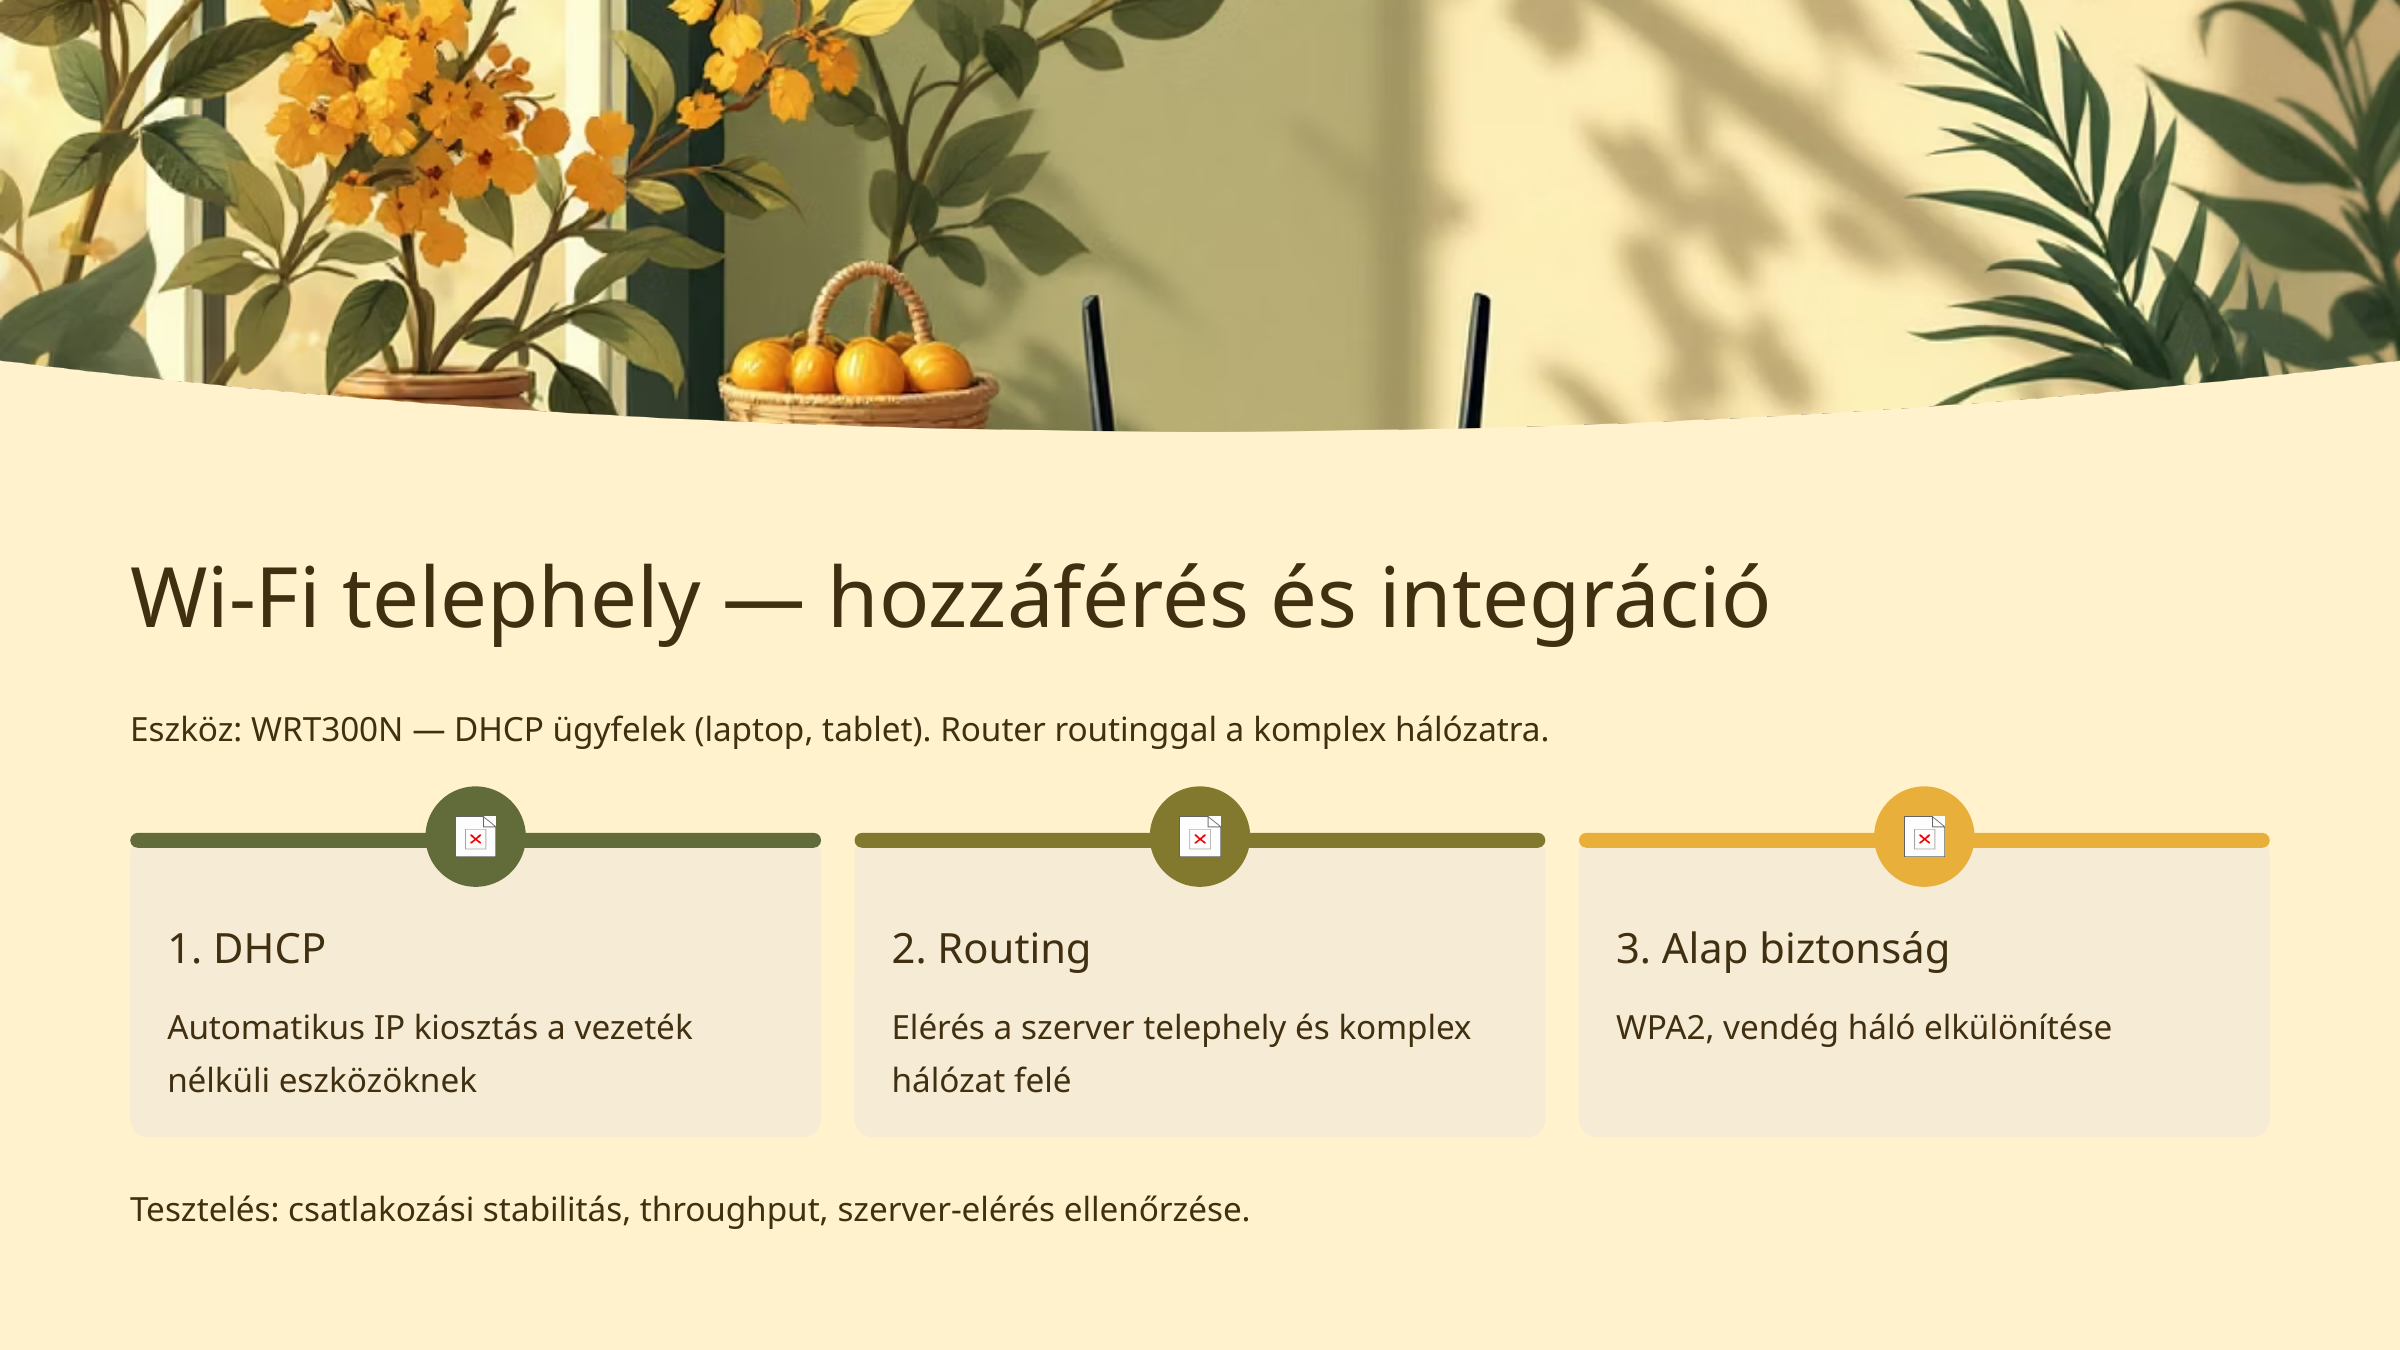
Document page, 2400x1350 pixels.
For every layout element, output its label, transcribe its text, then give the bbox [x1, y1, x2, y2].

text_box [854, 832, 1150, 848]
text_box [1578, 832, 1875, 848]
text_box 1. DHCP [167, 920, 586, 973]
text_box WPA2, vendég háló elkülönítése [1616, 992, 2233, 1047]
text_box Eszköz: WRT300N — DHCP ügyfelek (laptop, tablet). Router routinggal a komplex hálózatra. [130, 695, 2270, 749]
text_box [854, 846, 1546, 1138]
text_box [525, 832, 822, 848]
text_box 3. Alap biztonság [1616, 920, 2035, 973]
text_box [425, 786, 526, 887]
text_box [130, 832, 426, 848]
text_box Wi‑Fi telephely — hozzáférés és integráció [130, 540, 1784, 645]
text_box 2. Routing [891, 920, 1311, 973]
text_box Automatikus IP kiosztás a vezeték nélküli eszközöknek [167, 992, 784, 1100]
text_box [130, 846, 822, 1138]
text_box [1250, 832, 1546, 848]
text_box [1578, 846, 2270, 1138]
picture [455, 816, 496, 857]
picture [1179, 816, 1221, 857]
picture [0, 0, 2400, 440]
text_box [1149, 786, 1251, 887]
picture [1904, 816, 1945, 857]
text_box Elérés a szerver telephely és komplex hálózat felé [891, 992, 1509, 1100]
text_box [1974, 832, 2270, 848]
text_box Tesztelés: csatlakozási stabilitás, throughput, szerver-elérés ellenőrzése. [130, 1174, 2270, 1229]
text_box [1874, 786, 1975, 887]
